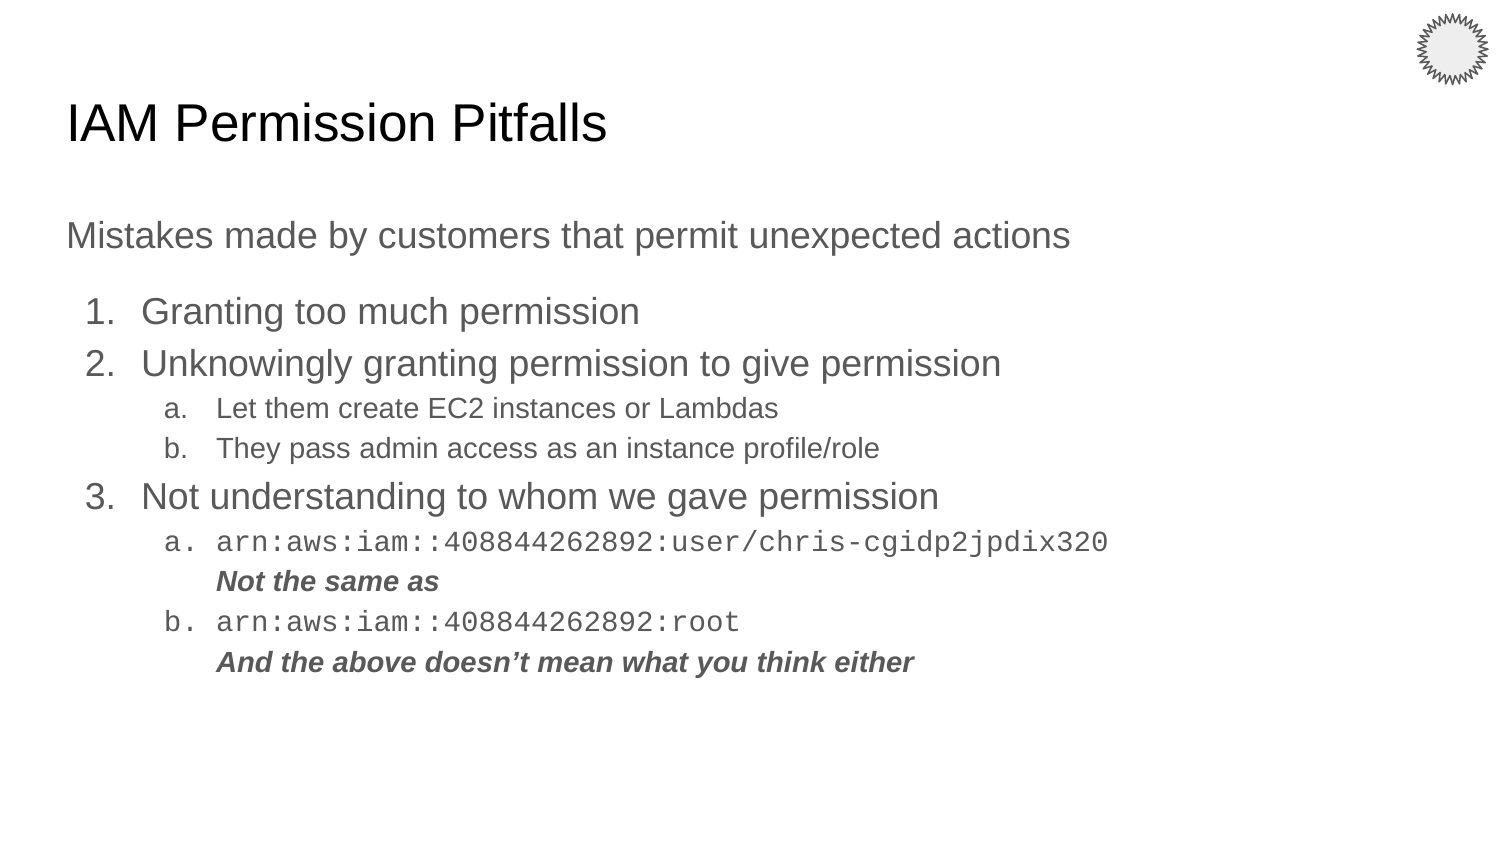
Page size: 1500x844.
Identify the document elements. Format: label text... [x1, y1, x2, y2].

text_box [1417, 13, 1489, 85]
list Mistakes made by customers that permit unexpected actions Granting too much permission Unknowingly granting permission to give permission Let them create EC2 instances or Lambdas They pass admin access as an instance profile/role Not understanding to whom we gave permission arn:aws:iam::408844262892:user/chris-cgidp2jpdix320 Not the same as arn:aws:iam::408844262892:root And the above doesn’t mean what you think either [51, 189, 1449, 750]
title IAM Permission Pitfalls [51, 72, 1449, 167]
